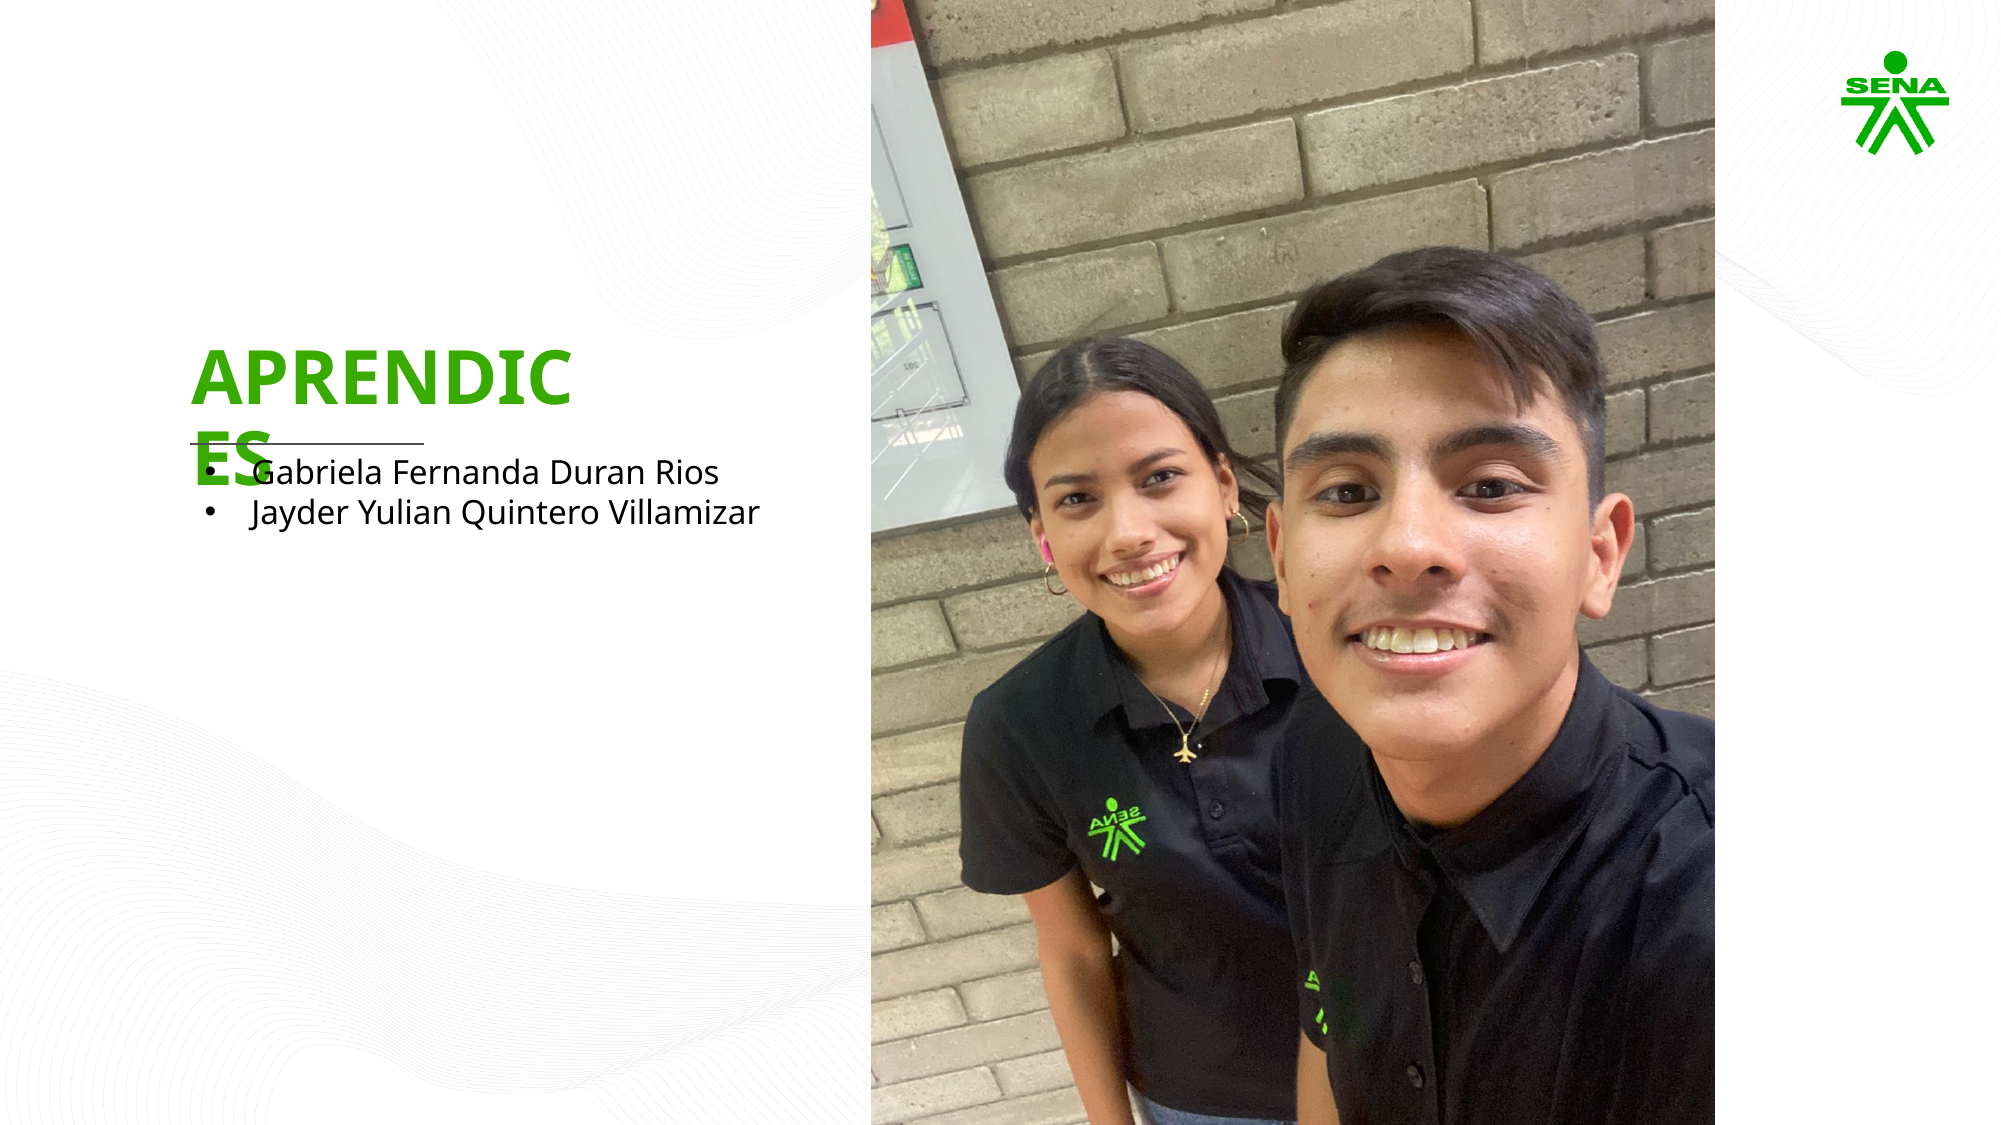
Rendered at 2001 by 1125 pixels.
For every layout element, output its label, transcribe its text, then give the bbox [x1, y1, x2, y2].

text_box Gabriela Fernanda Duran Rios Jayder Yulian Quintero Villamizar [189, 443, 823, 539]
text_box APRENDICES [176, 332, 624, 444]
picture [0, 0, 2001, 1125]
